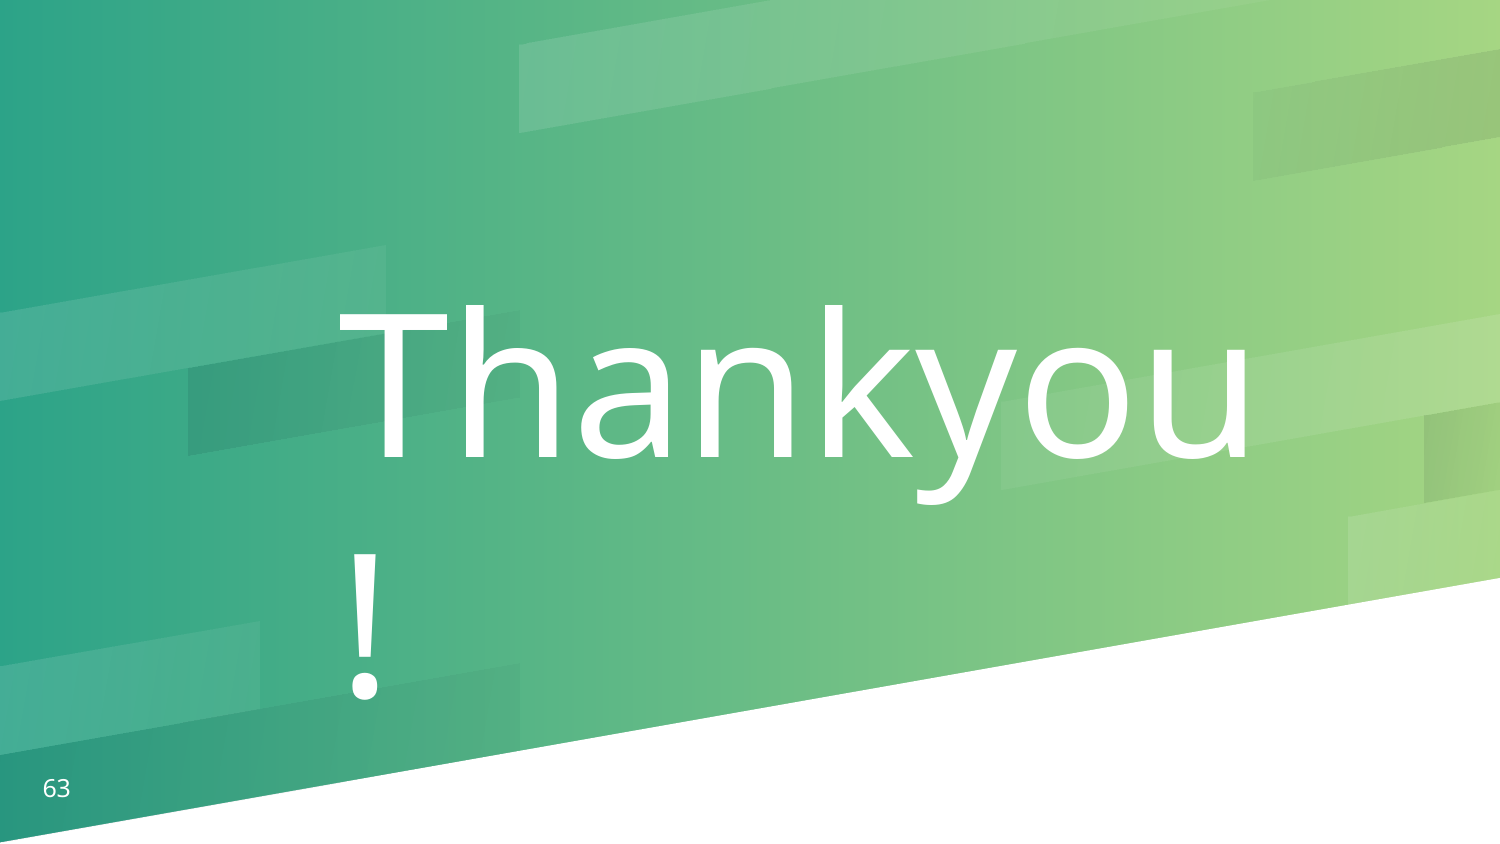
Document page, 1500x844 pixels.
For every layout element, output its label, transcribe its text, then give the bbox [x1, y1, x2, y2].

slide_number 63 [42, 766, 122, 807]
text_box Thankyou! [323, 249, 1330, 745]
